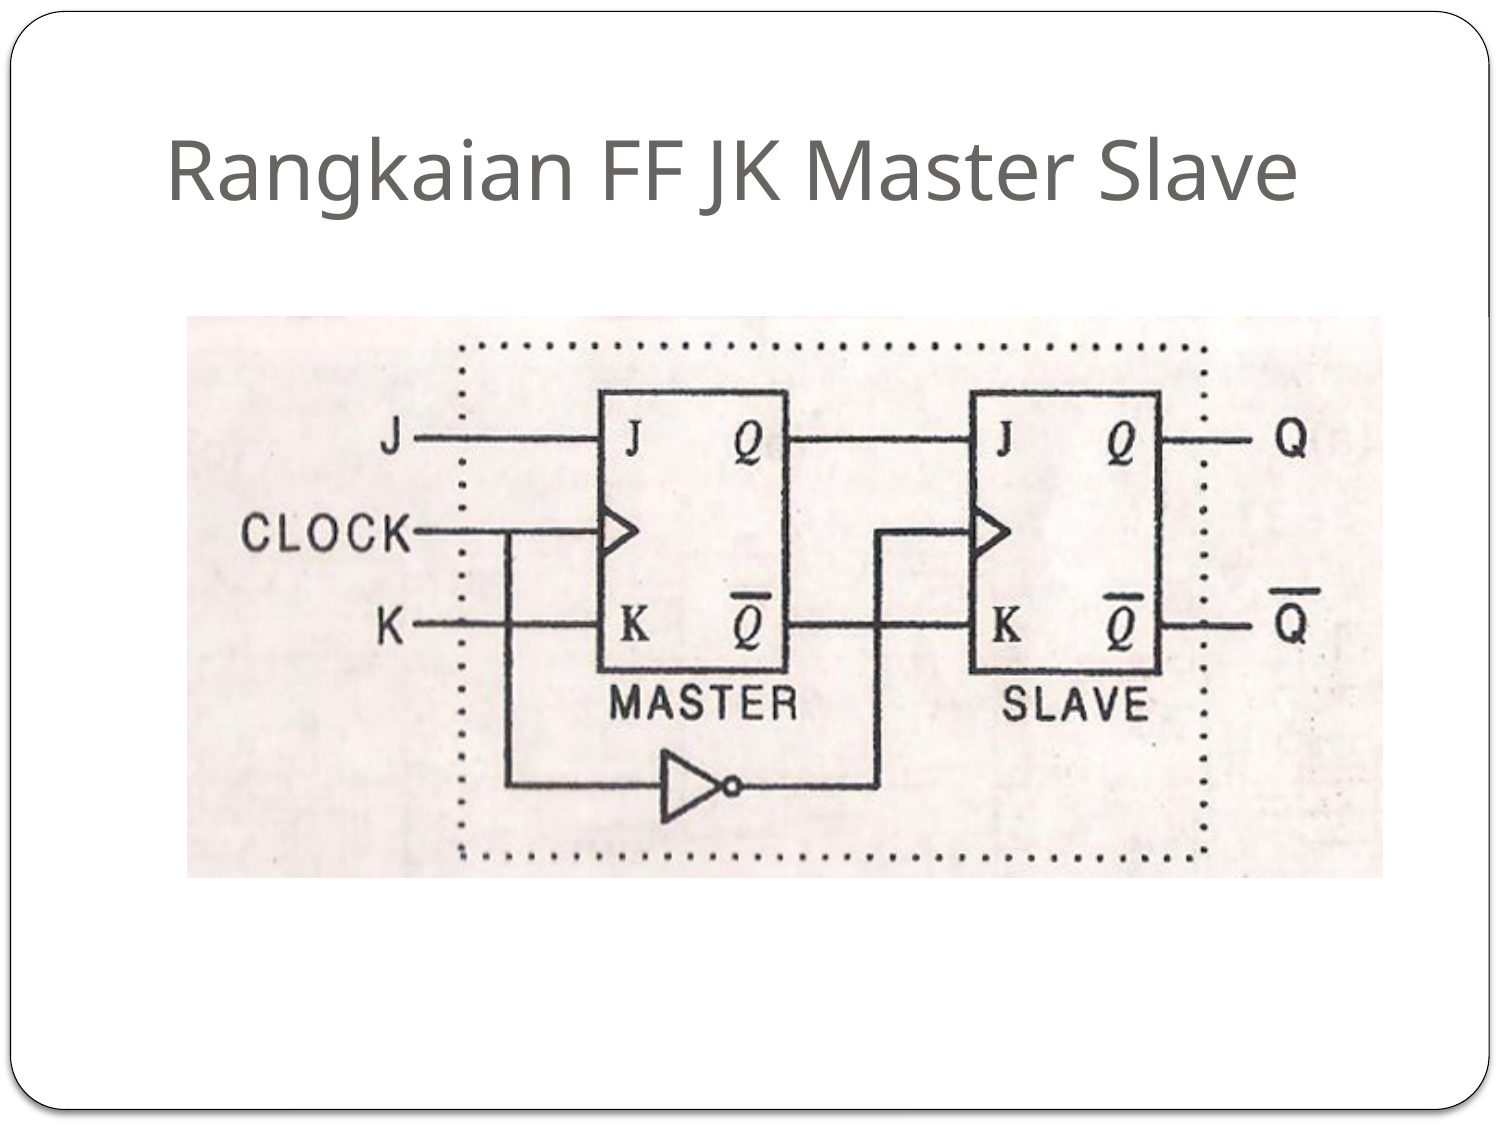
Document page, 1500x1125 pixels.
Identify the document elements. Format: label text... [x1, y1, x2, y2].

picture [187, 316, 1384, 878]
title Rangkaian FF JK Master Slave [150, 45, 1425, 233]
